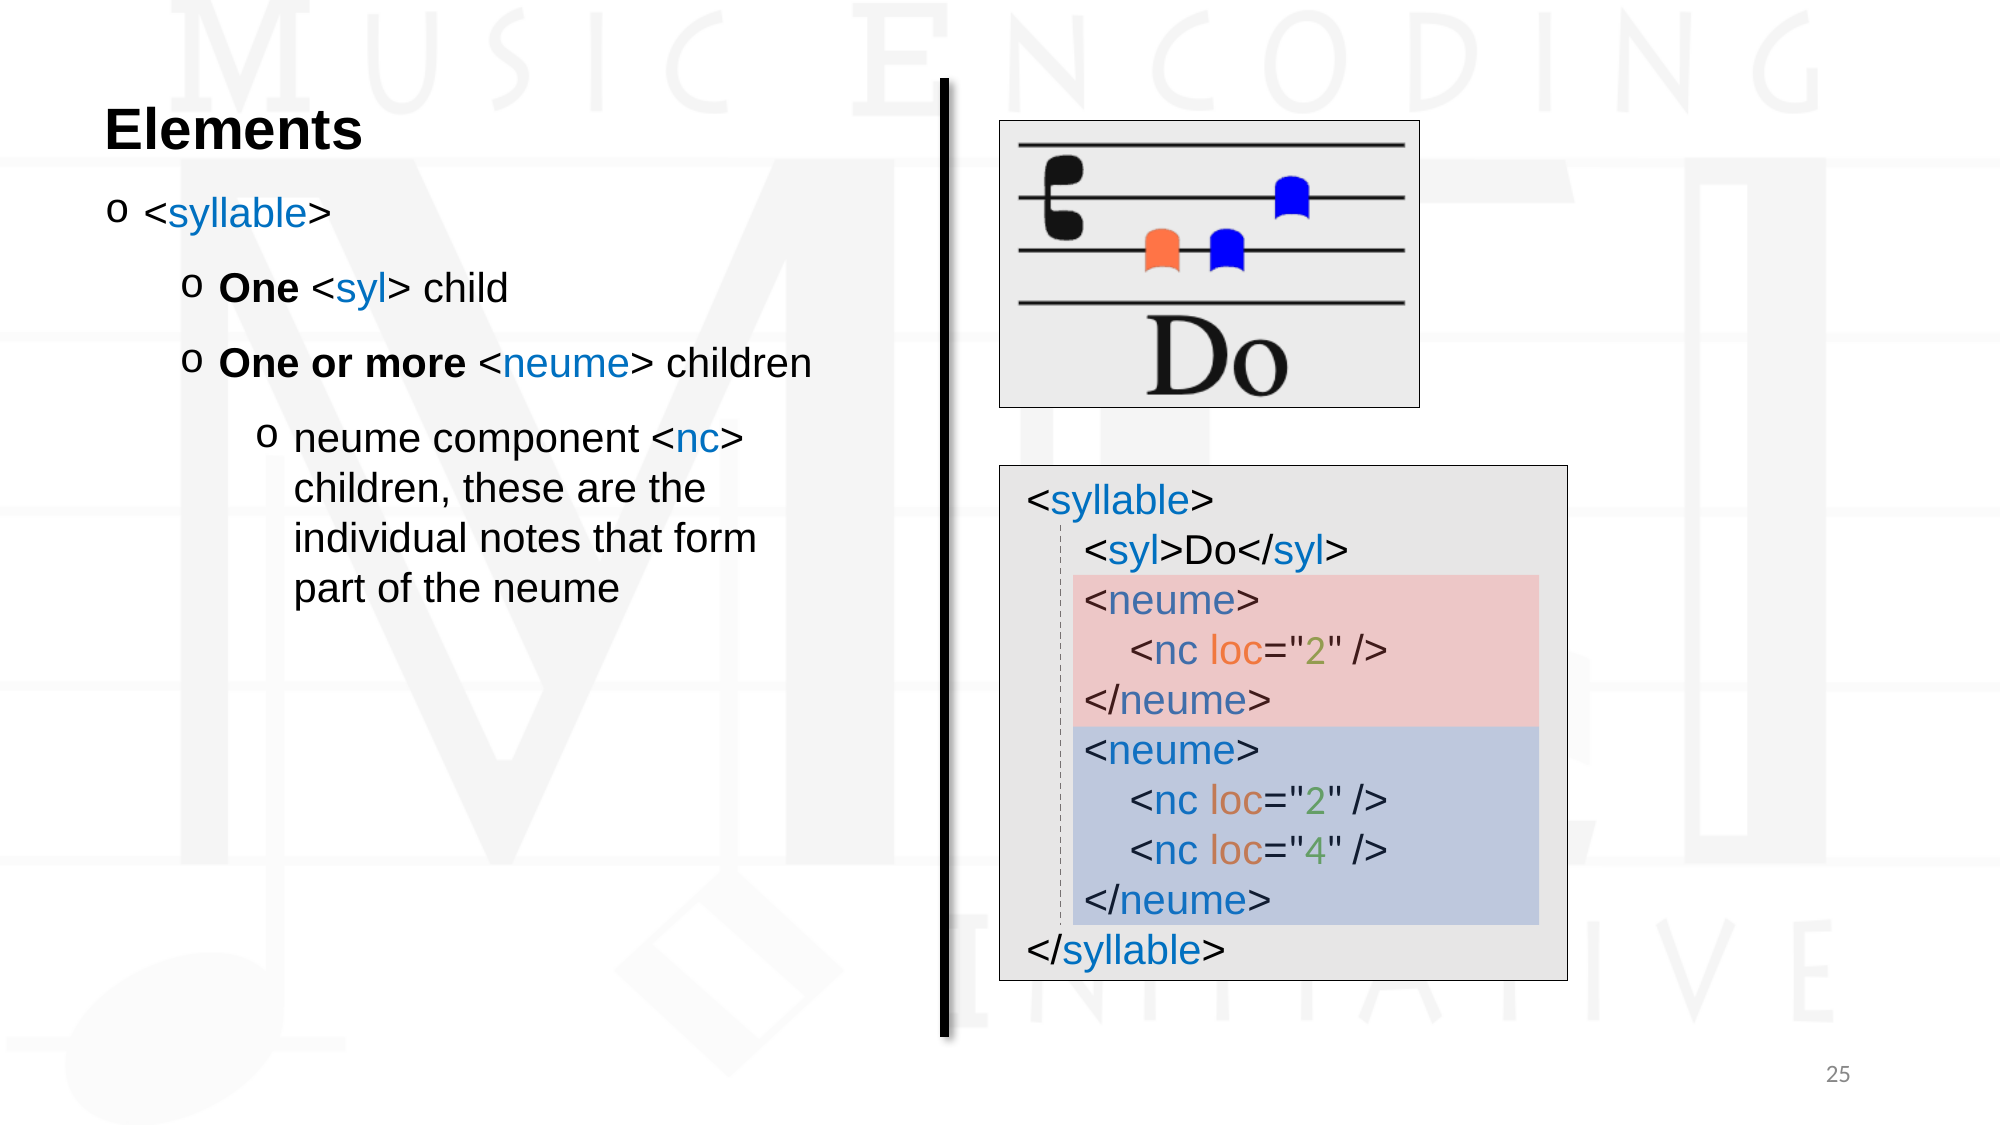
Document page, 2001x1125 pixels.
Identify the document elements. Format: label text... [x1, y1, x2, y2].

text_box [1071, 725, 1541, 927]
slide_number 25 [1412, 1042, 1863, 1103]
text_box Elements <syllable> One <syl> child One or more <neume> children neume component <nc> children, these are the individual notes that form part of the neume [89, 83, 900, 619]
text_box [1071, 573, 1541, 725]
picture [999, 120, 1421, 409]
text_box <syllable> <syl>Do</syl> <neume> <nc loc="2" /> </neume> <neume> <nc loc="2" /> <nc loc="4" /> </neume> </syllable> [999, 465, 1568, 981]
